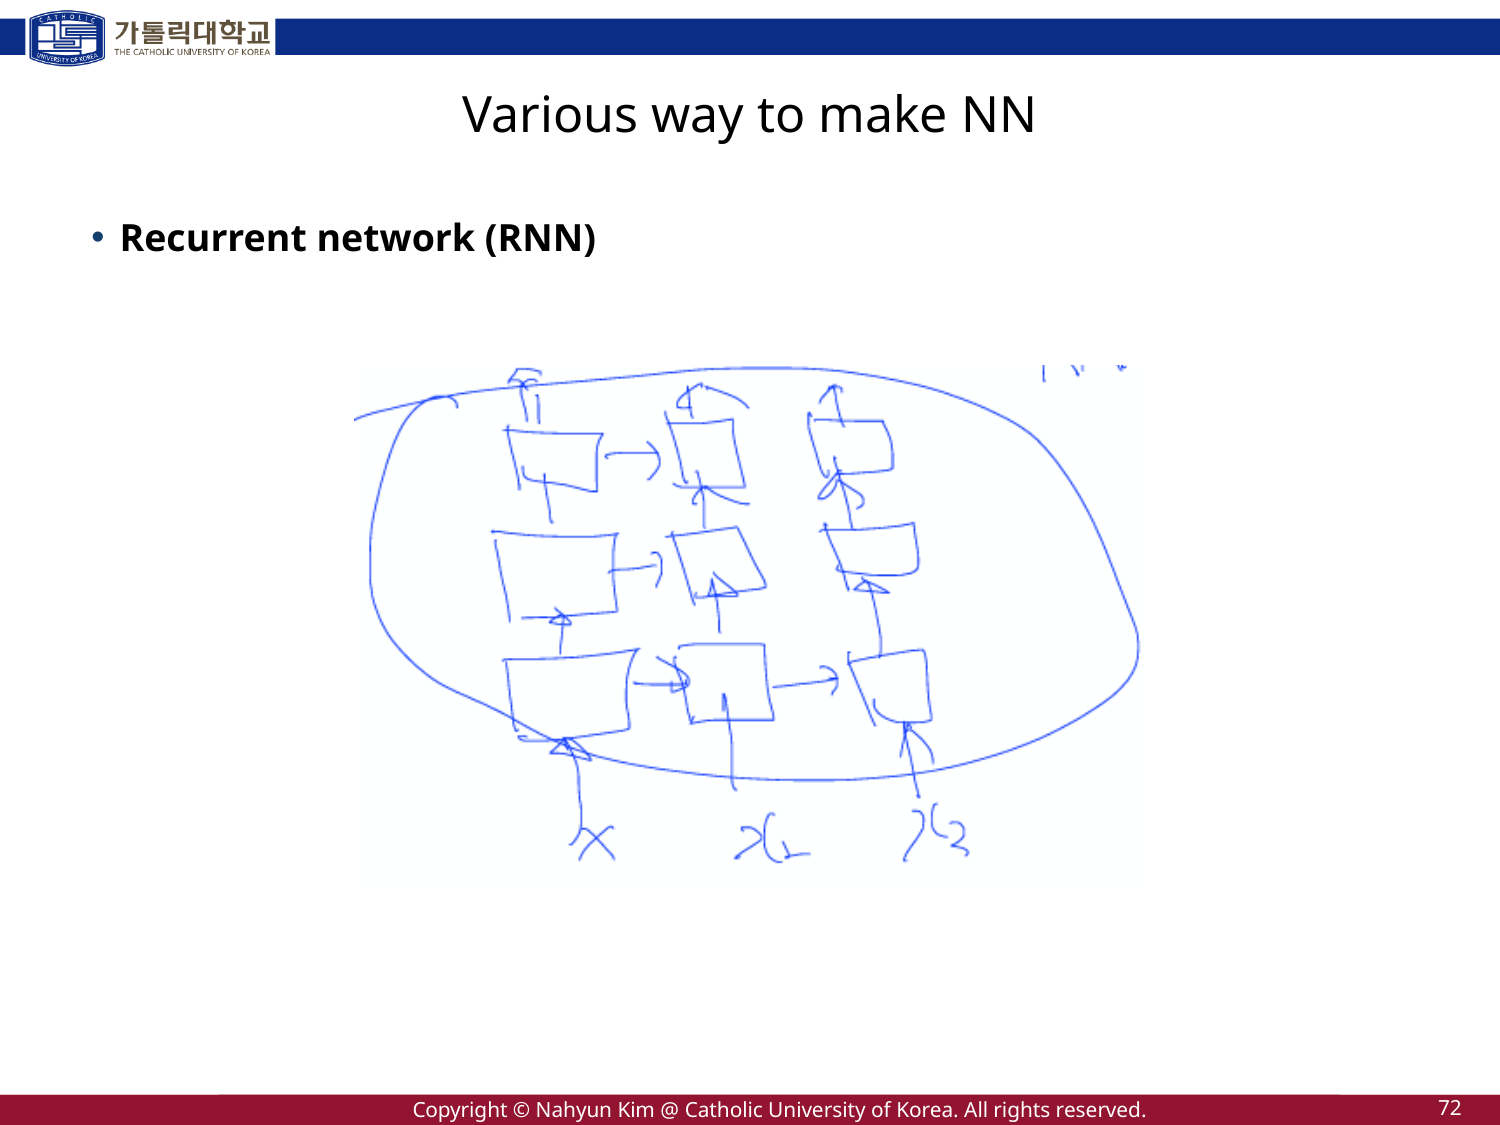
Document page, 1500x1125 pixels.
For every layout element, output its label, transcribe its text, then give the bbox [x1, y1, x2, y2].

slide_number 72 [1423, 1093, 1483, 1125]
list Recurrent network (RNN) [76, 211, 1424, 1047]
title Various way to make NN [76, 74, 1424, 158]
picture [354, 365, 1146, 893]
